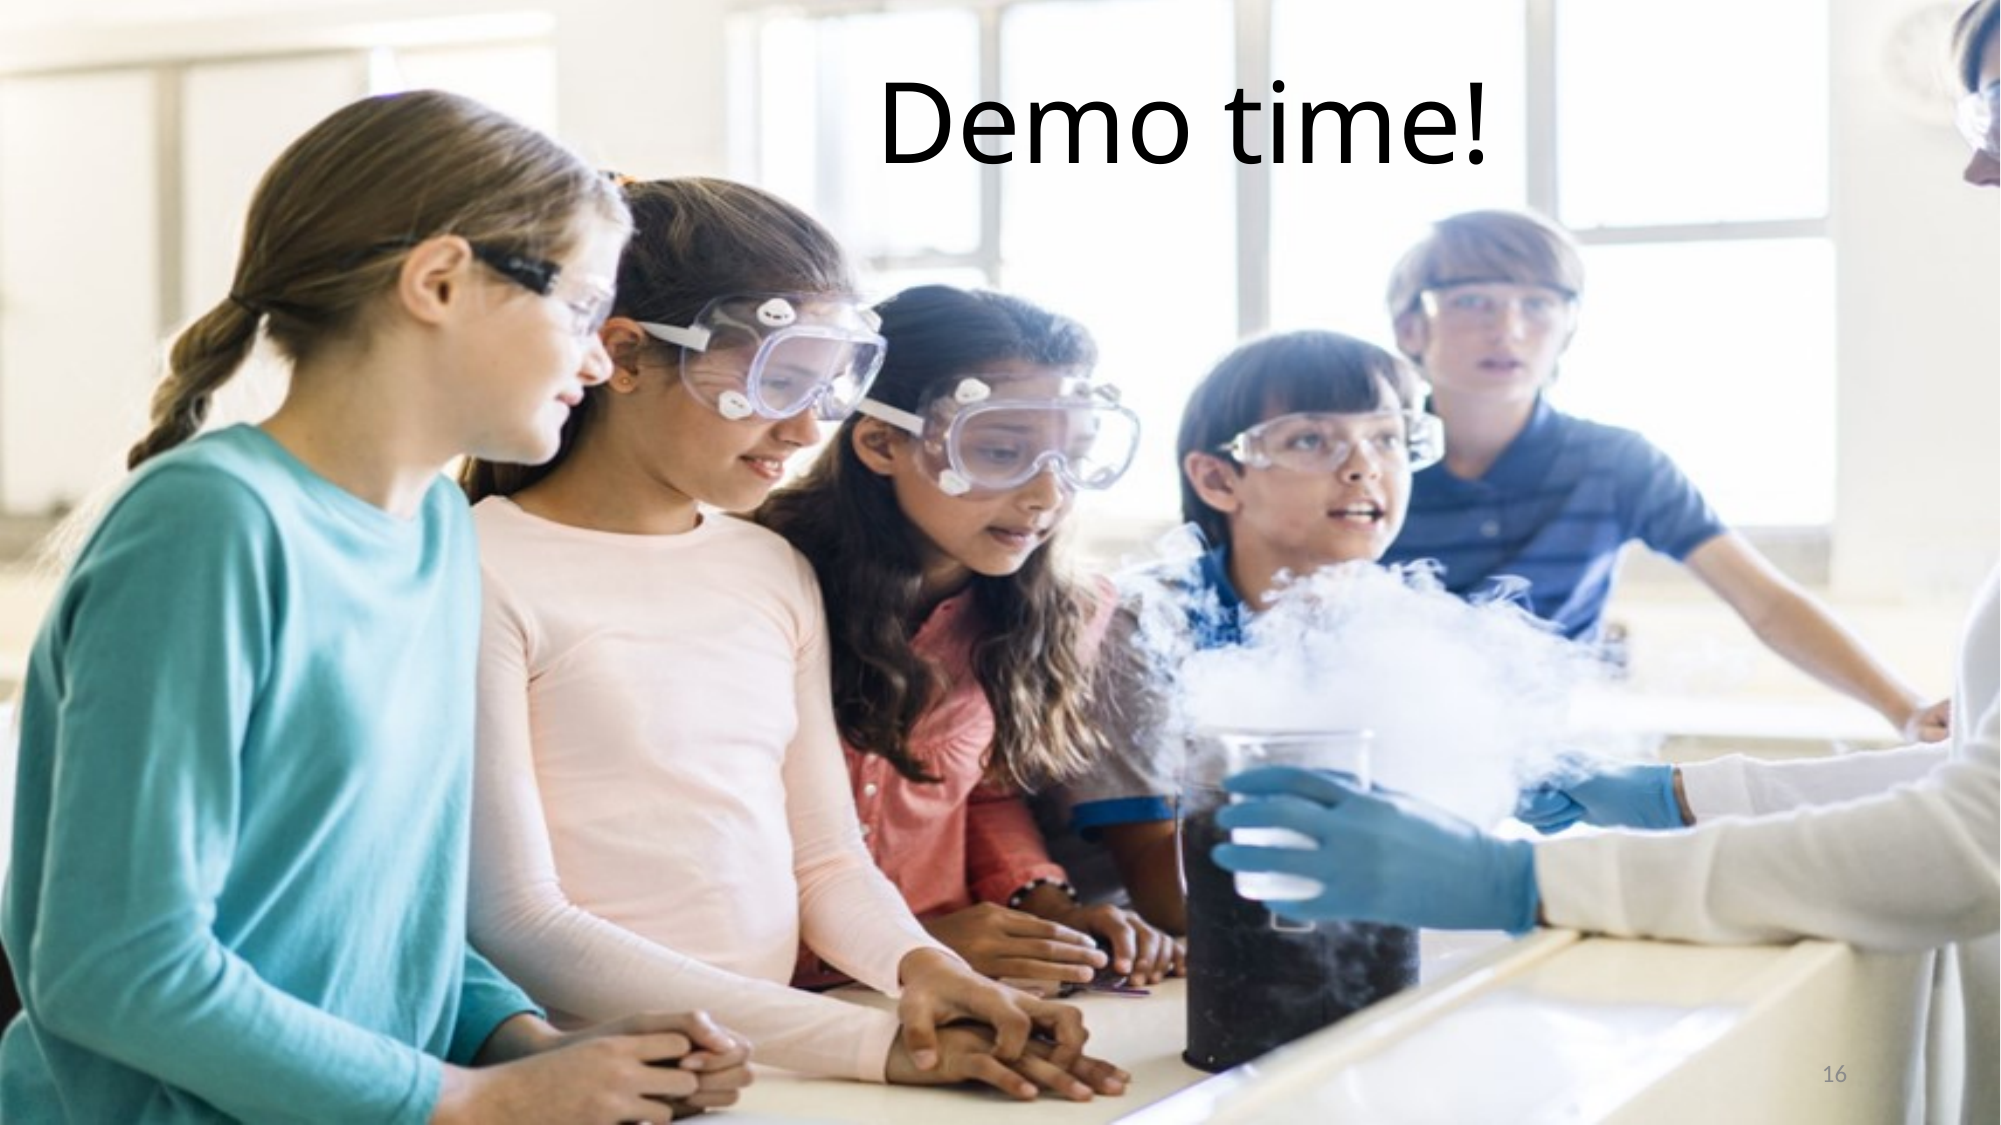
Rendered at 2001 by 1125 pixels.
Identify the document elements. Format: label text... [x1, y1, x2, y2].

slide_number 16 [1412, 1042, 1863, 1103]
picture [0, 0, 2001, 1125]
title Demo time! [860, 18, 2000, 237]
